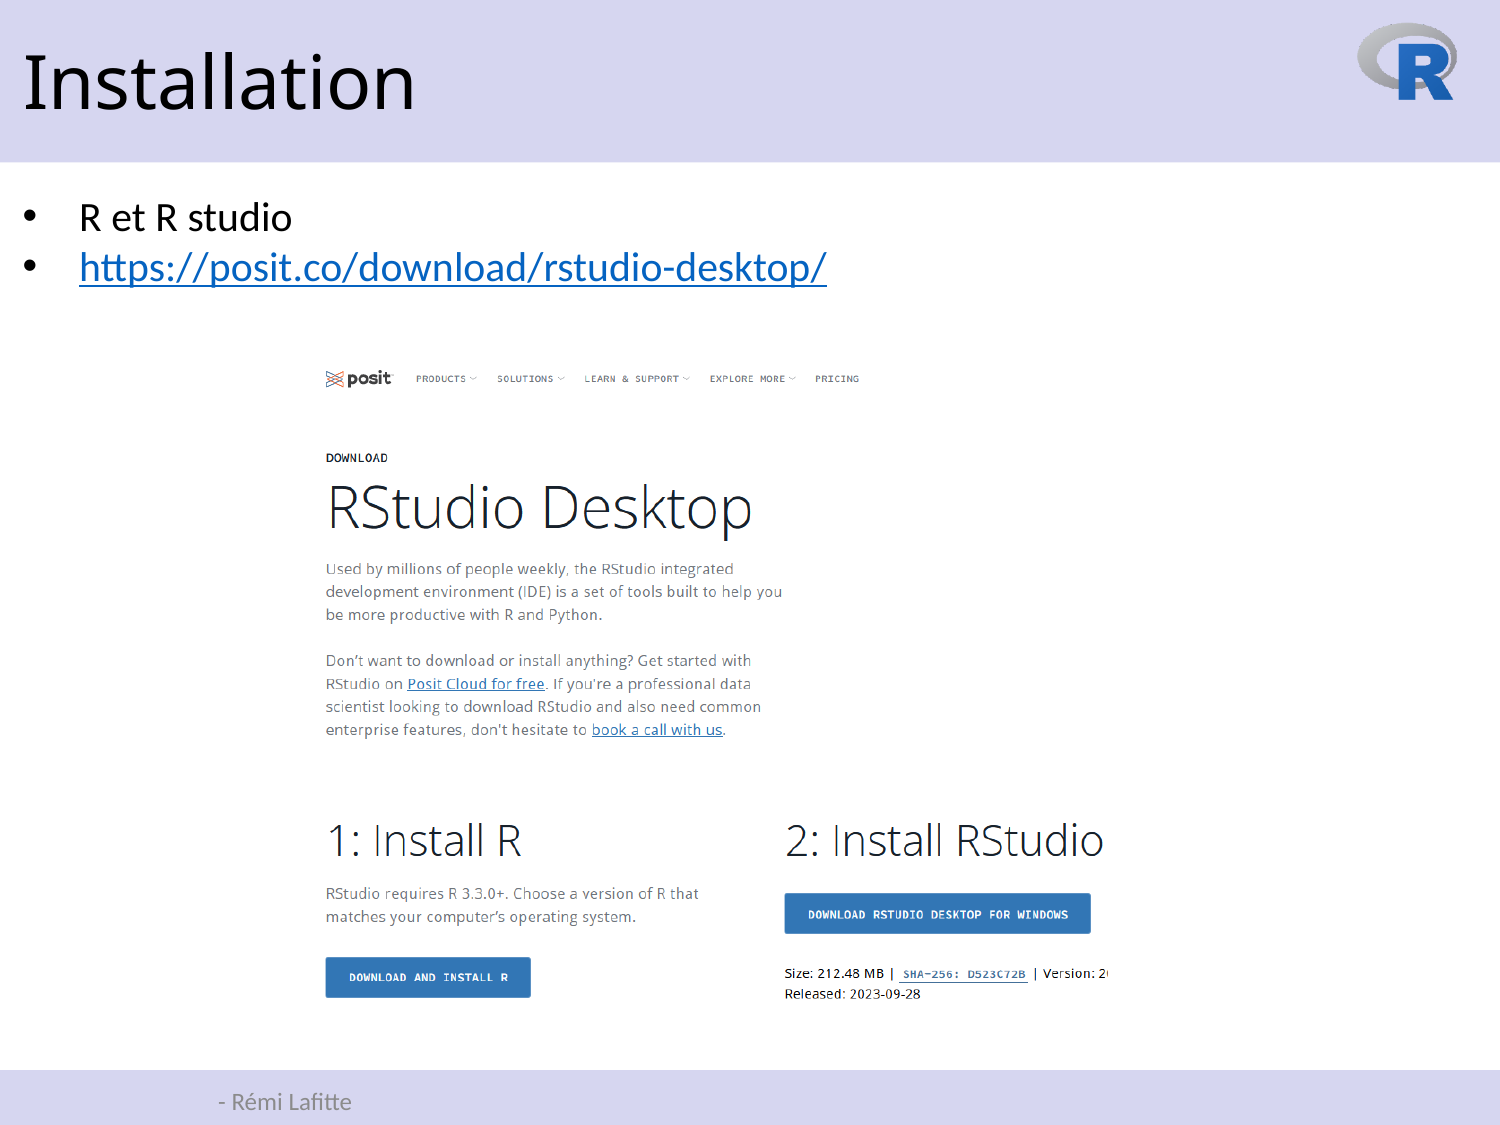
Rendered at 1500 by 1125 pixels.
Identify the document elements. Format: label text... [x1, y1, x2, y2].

picture [316, 361, 1108, 1016]
text_box R et R studio https://posit.co/download/rstudio-desktop/ [8, 182, 1356, 448]
picture [1357, 22, 1457, 100]
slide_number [0, 1070, 338, 1125]
text_box Installation [8, 10, 1108, 160]
slide_number 14 [1130, 1070, 1468, 1125]
